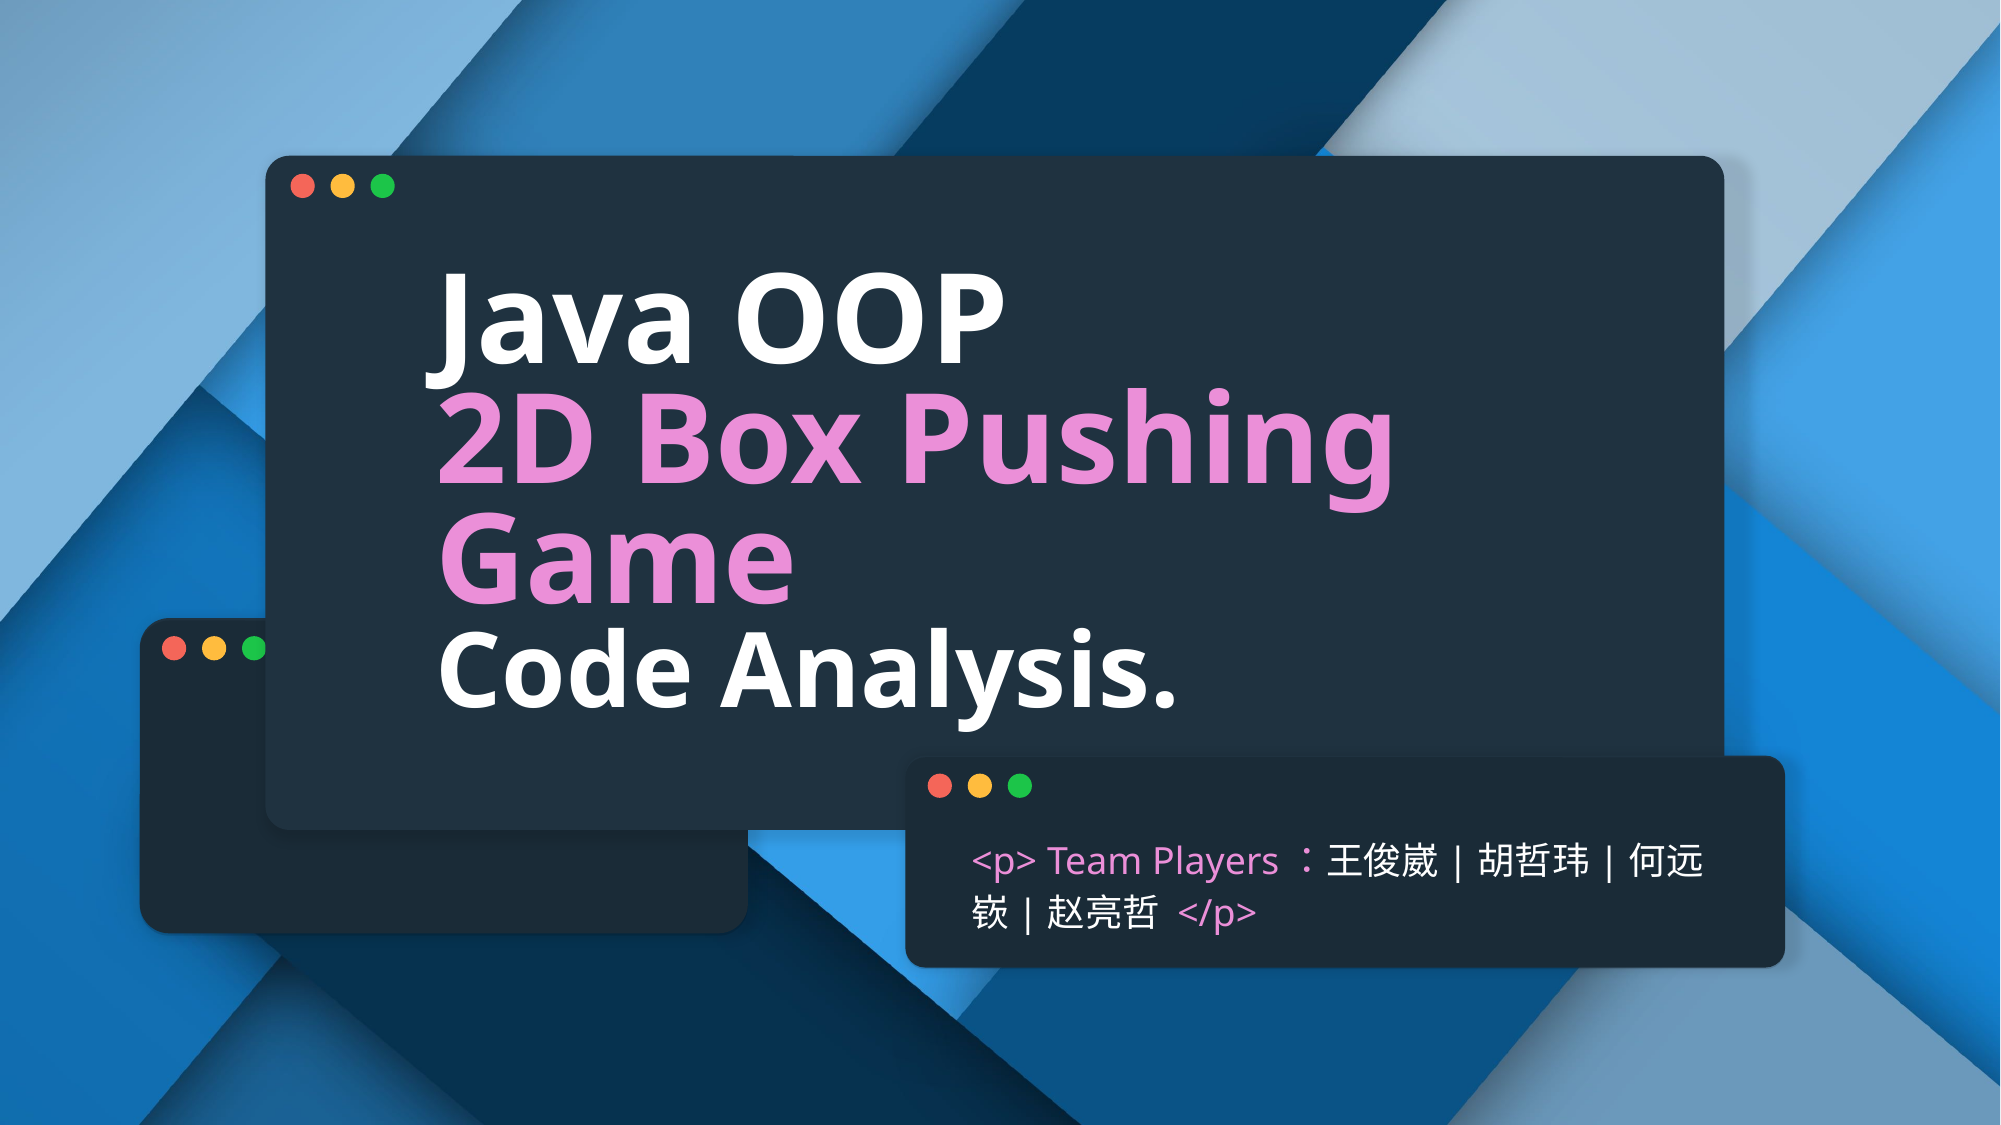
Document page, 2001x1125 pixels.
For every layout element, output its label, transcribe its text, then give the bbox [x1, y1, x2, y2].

subtitle <p> Team Players：王俊崴|胡哲玮|何远嵚|赵亮哲 </p> [951, 810, 1751, 941]
picture [0, 0, 2001, 1125]
title Java OOP 2D Box Pushing Game Code Analysis. [415, 247, 1678, 761]
